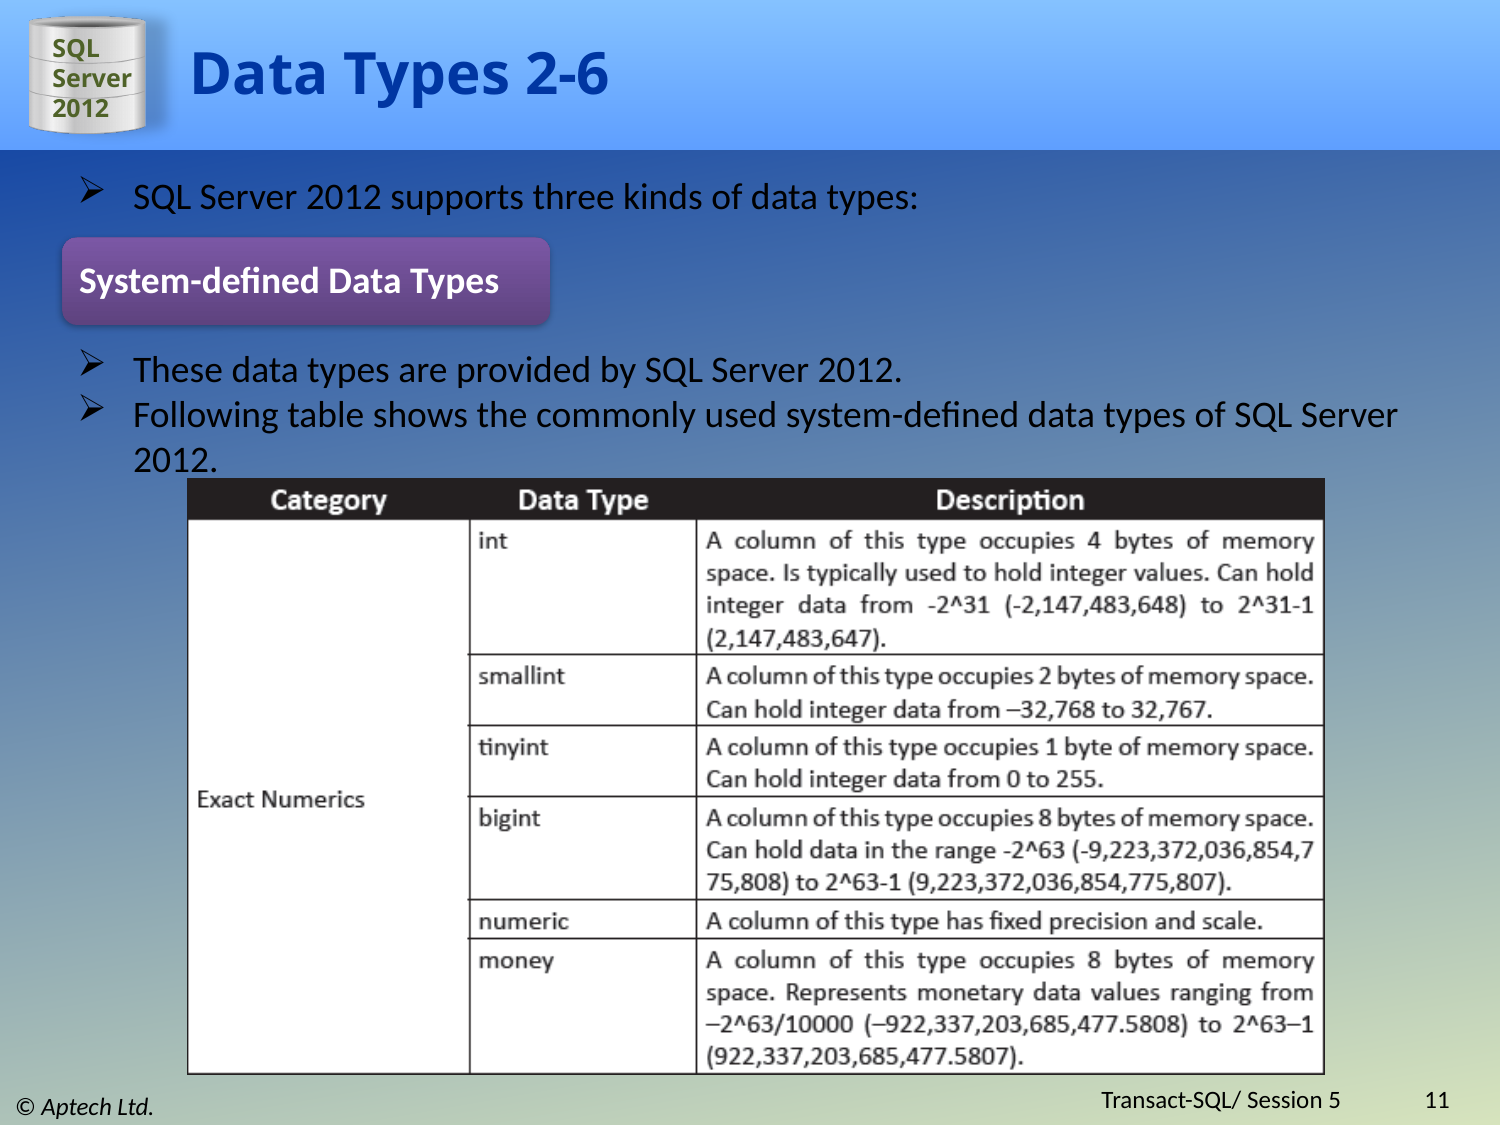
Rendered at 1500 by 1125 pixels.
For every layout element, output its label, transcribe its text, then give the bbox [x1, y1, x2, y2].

picture [187, 477, 1326, 1076]
slide_number 11 [1363, 1084, 1465, 1113]
footer Transact-SQL/ Session 5 [375, 1084, 1363, 1113]
title Data Types 2-6 [174, 37, 1426, 106]
text_box SQL Server 2012 supports three kinds of data types: [62, 164, 1450, 225]
text_box These data types are provided by SQL Server 2012. Following table shows the commonly used system-defined data types of SQL Server 2012. [62, 337, 1450, 488]
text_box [62, 237, 551, 326]
picture [24, 0, 150, 150]
